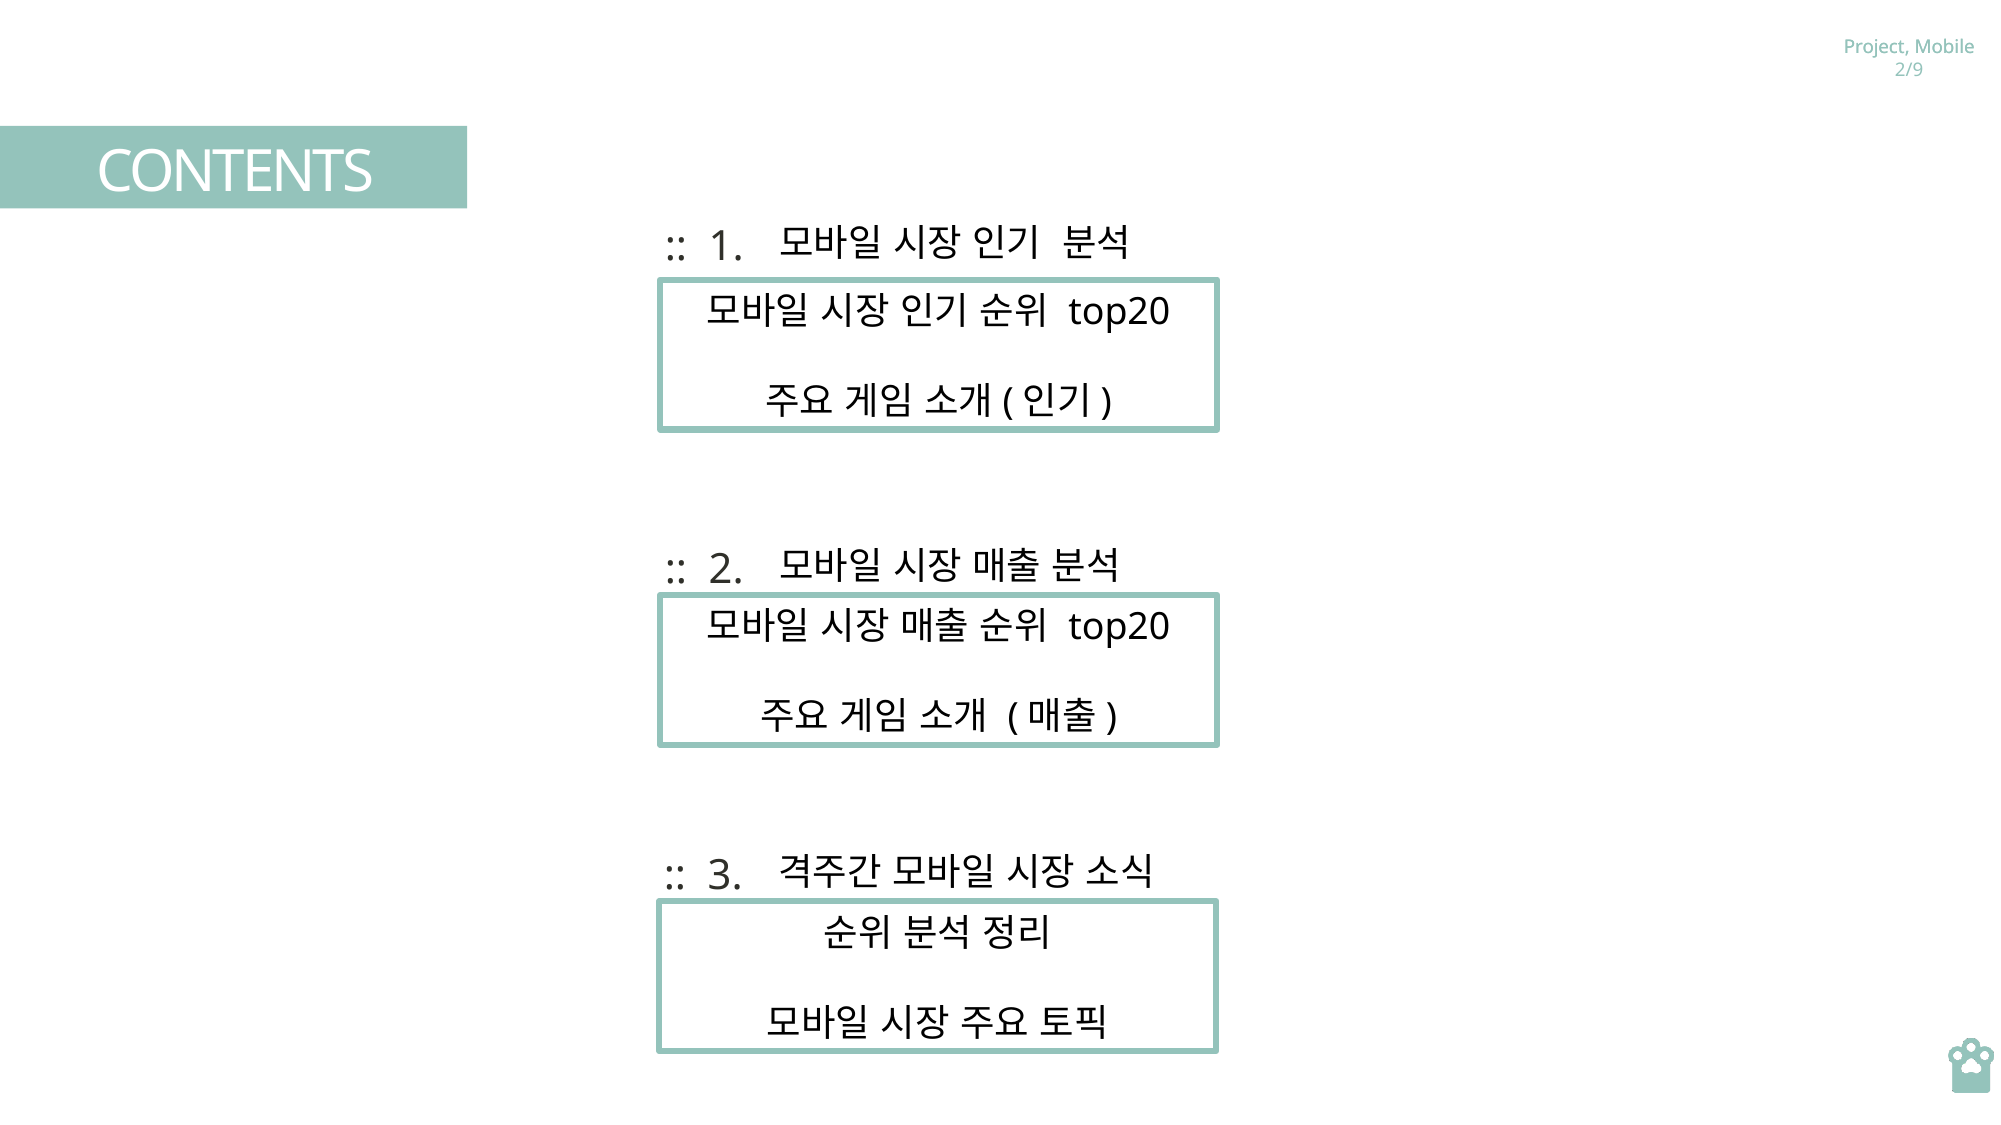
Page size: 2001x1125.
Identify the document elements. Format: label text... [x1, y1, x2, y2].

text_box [643, 211, 1218, 432]
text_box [642, 840, 1262, 1053]
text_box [643, 534, 1263, 747]
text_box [0, 125, 468, 212]
picture [1936, 1034, 2001, 1105]
text_box Project, Mobile [1823, 27, 1995, 65]
